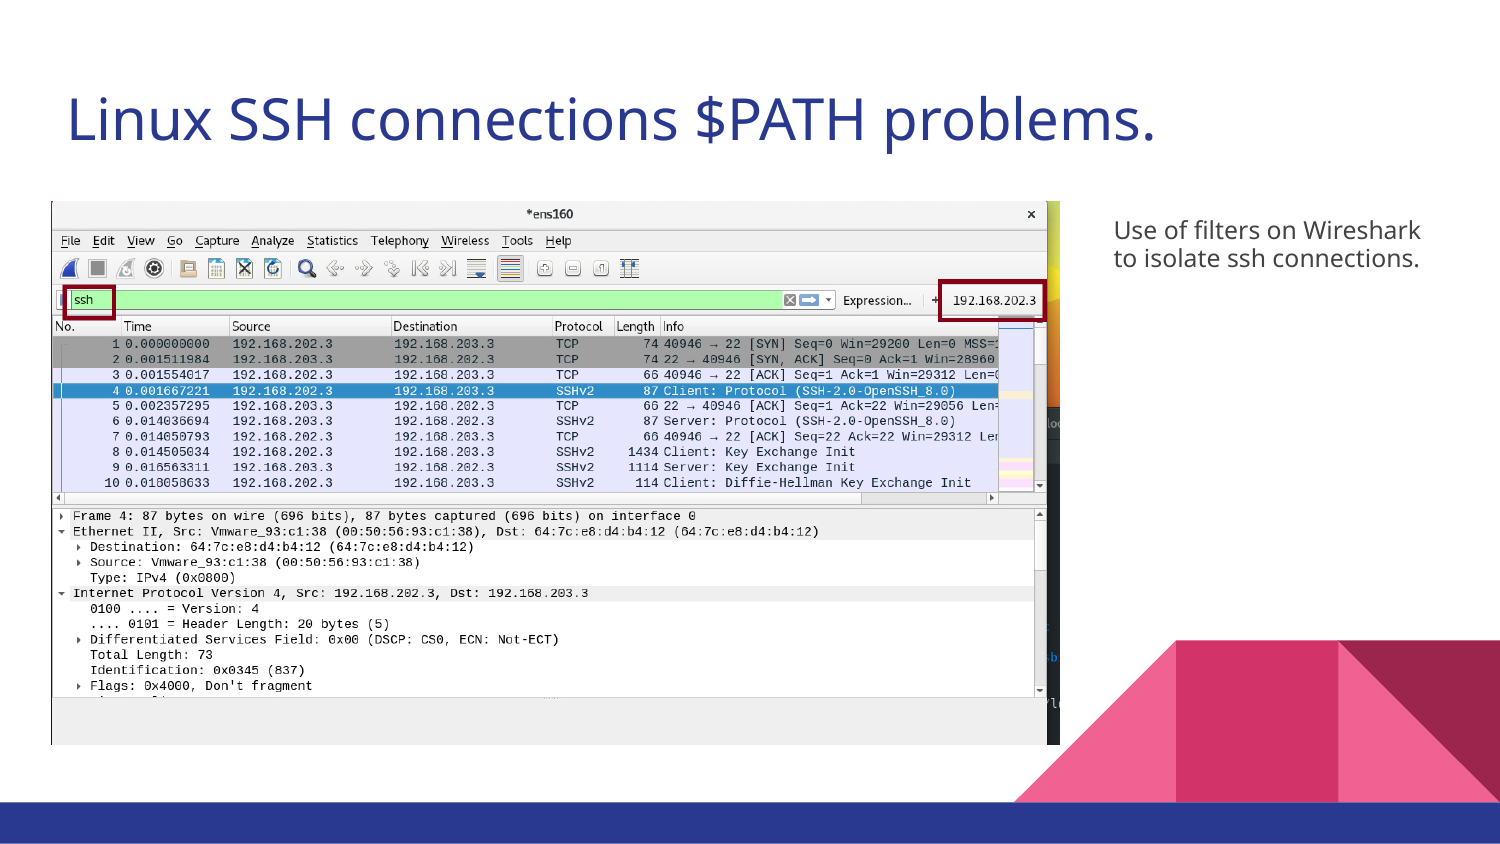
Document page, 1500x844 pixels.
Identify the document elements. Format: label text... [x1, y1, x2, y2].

title Linux SSH connections $PATH problems. [51, 67, 1449, 167]
list Use of filters on Wireshark to isolate ssh connections. [1098, 201, 1449, 280]
picture [50, 201, 1060, 745]
